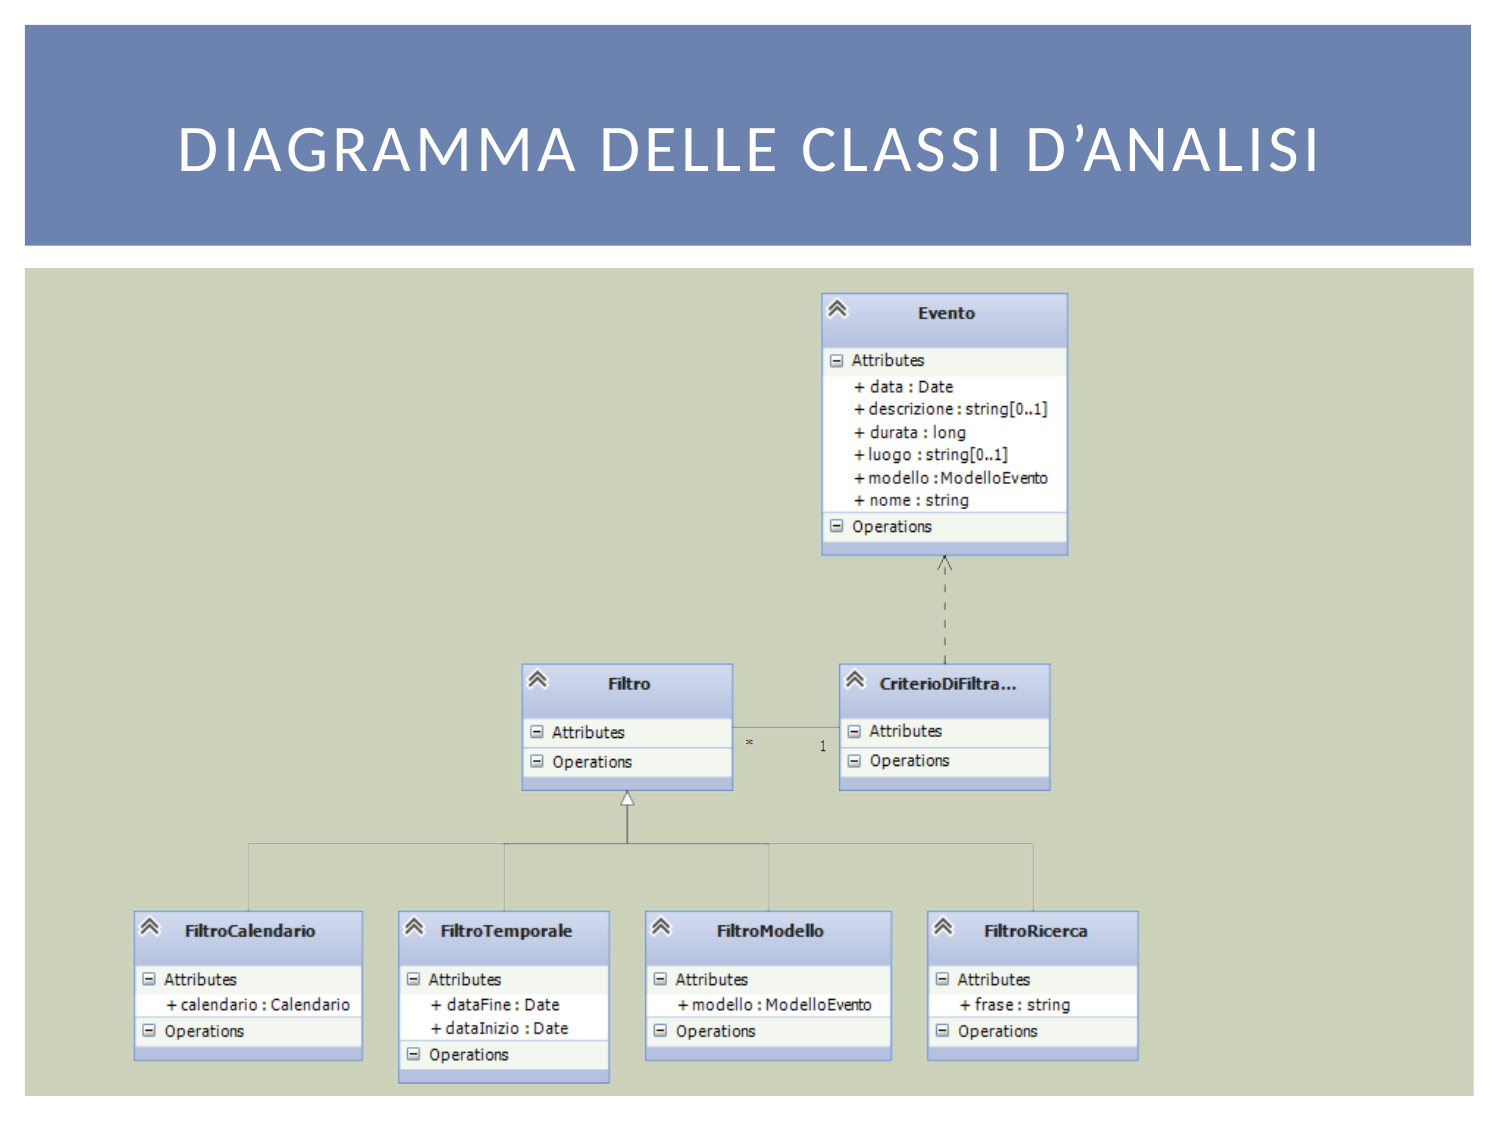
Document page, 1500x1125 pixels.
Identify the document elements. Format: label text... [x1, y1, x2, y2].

picture [119, 278, 1152, 1096]
title Diagramma delle Classi d’Analisi [62, 58, 1438, 232]
